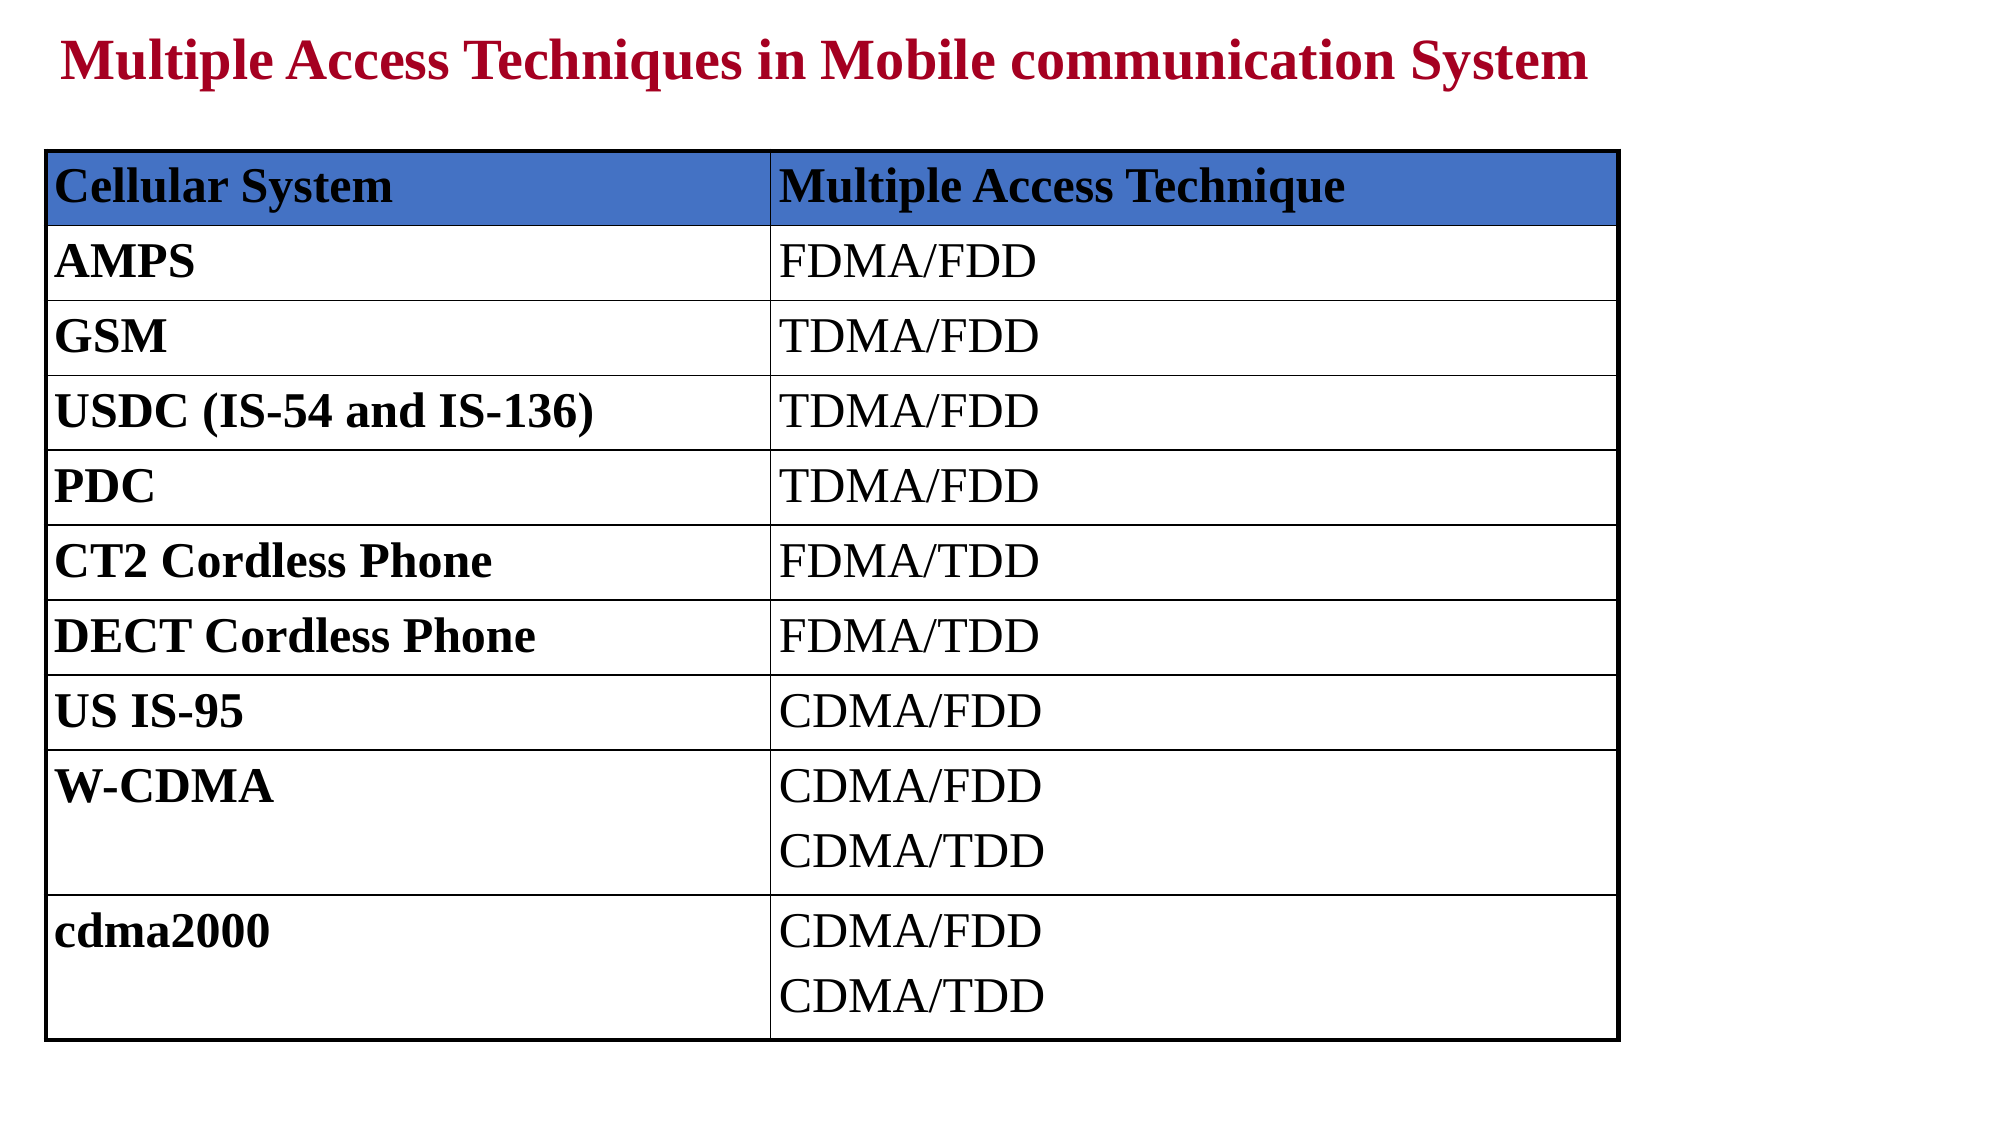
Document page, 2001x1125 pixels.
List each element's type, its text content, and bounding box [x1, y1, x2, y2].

table_cell cdma2000 [48, 896, 770, 1038]
table_cell US IS-95 [48, 676, 770, 749]
table_cell DECT Cordless Phone [48, 601, 770, 674]
table_header Multiple Access Technique [771, 153, 1616, 225]
table_cell USDC (IS-54 and IS-136) [48, 376, 770, 449]
table_cell FDMA/TDD [771, 601, 1616, 674]
table_cell FDMA/FDD [771, 226, 1616, 300]
table_cell TDMA/FDD [771, 451, 1616, 524]
table_cell W-CDMA [48, 751, 770, 894]
text_box Multiple Access Techniques in Mobile communication System [45, 13, 1733, 99]
table_cell AMPS [48, 226, 770, 300]
table_cell TDMA/FDD [771, 301, 1616, 375]
table_header Cellular System [48, 153, 770, 225]
table_cell GSM [48, 301, 770, 375]
table_cell CDMA/FDD CDMA/TDD [771, 896, 1616, 1038]
table_cell TDMA/FDD [771, 376, 1616, 449]
table_cell PDC [48, 451, 770, 524]
table_cell CT2 Cordless Phone [48, 526, 770, 599]
table_cell CDMA/FDD [771, 676, 1616, 749]
table_cell FDMA/TDD [771, 526, 1616, 599]
table_cell CDMA/FDD CDMA/TDD [771, 751, 1616, 894]
